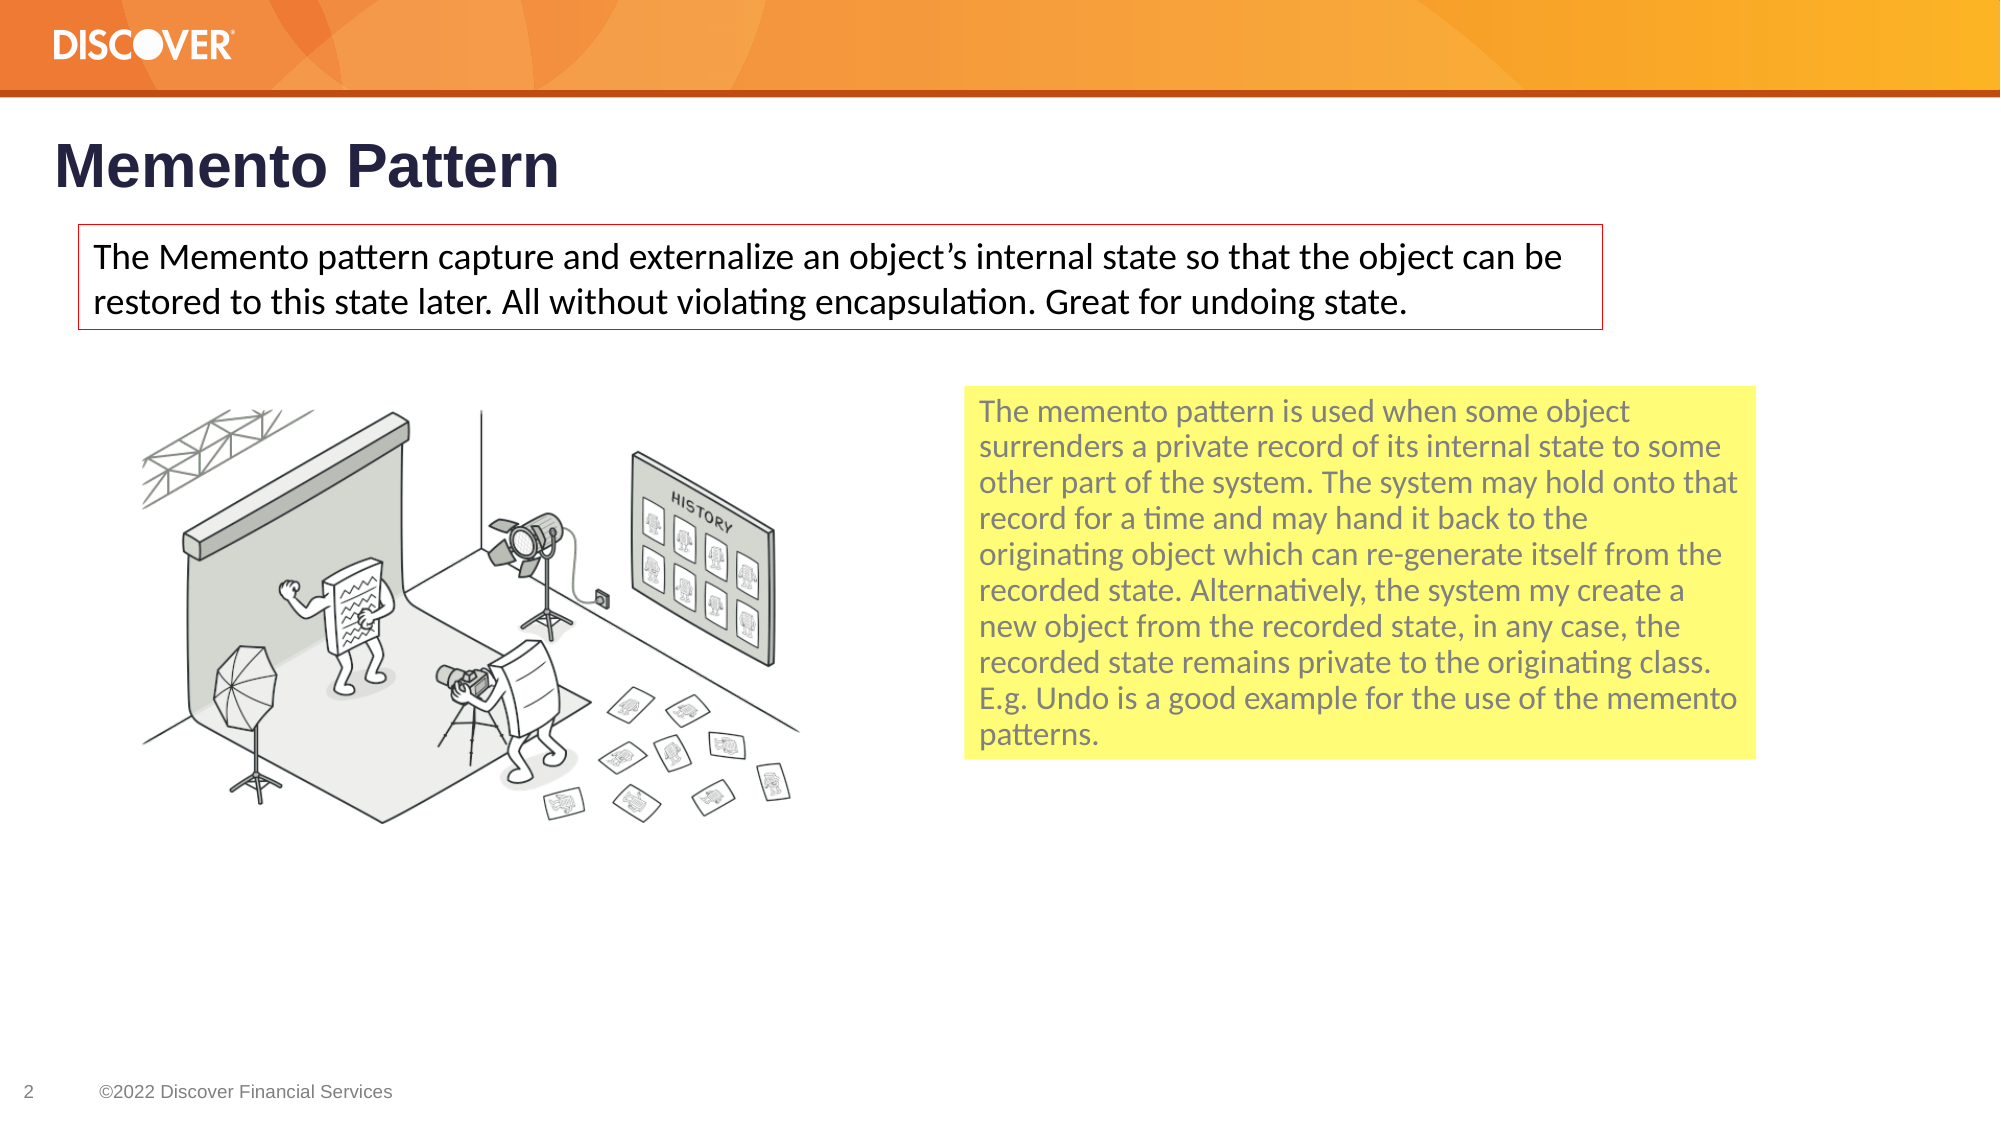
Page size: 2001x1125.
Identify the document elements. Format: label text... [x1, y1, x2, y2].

text_box The memento pattern is used when some object surrenders a private record of its internal state to some other part of the system. The system may hold onto that record for a time and may hand it back to the originating object which can re-generate itself from the recorded state. Alternatively, the system my create a new object from the recorded state, in any case, the recorded state remains private to the originating class. E.g. Undo is a good example for the use of the memento patterns. [964, 385, 1757, 760]
title Memento Pattern [54, 97, 1945, 225]
picture [137, 408, 805, 826]
picture [0, 0, 1795, 90]
text_box The Memento pattern capture and externalize an object’s internal state so that the object can be restored to this state later. All without violating encapsulation. Great for undoing state. [78, 224, 1603, 330]
